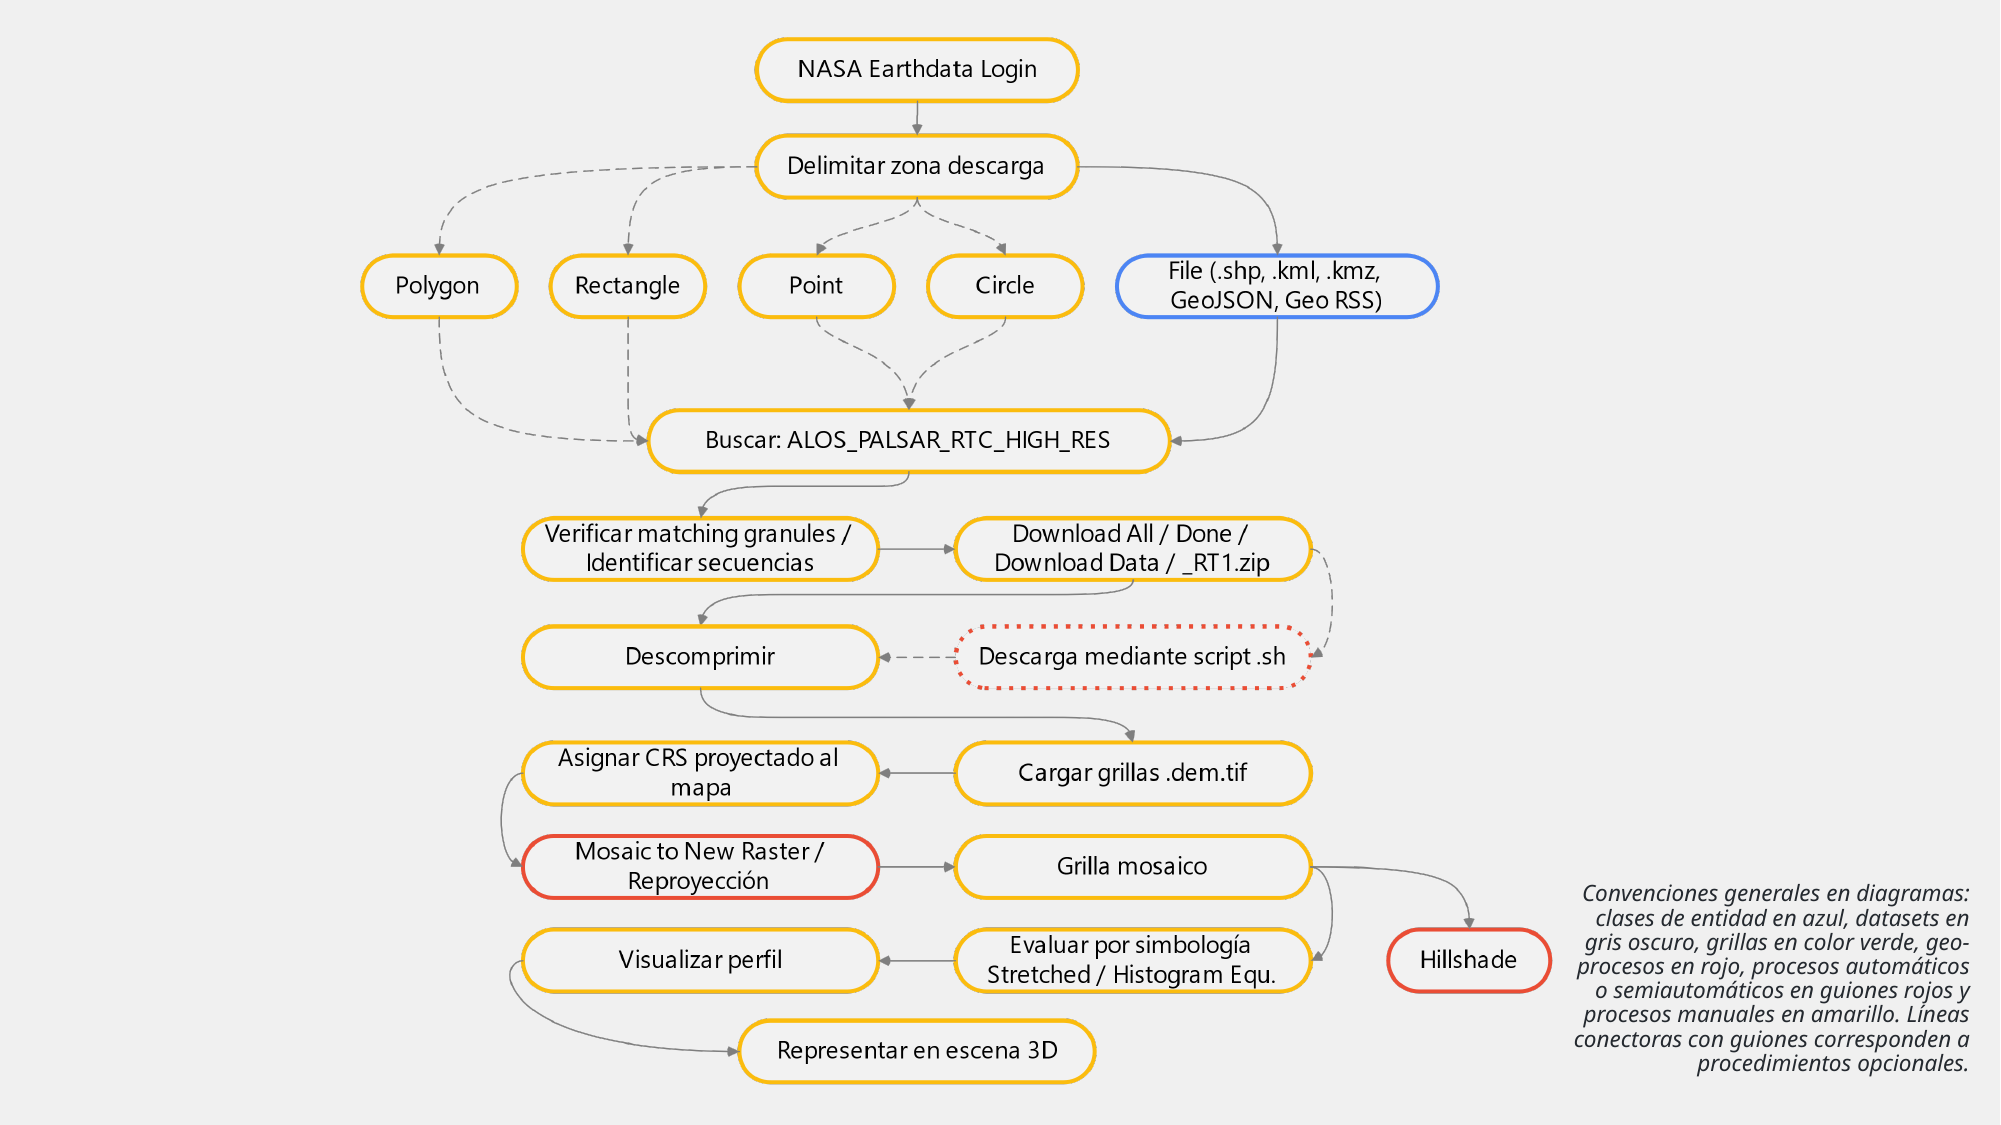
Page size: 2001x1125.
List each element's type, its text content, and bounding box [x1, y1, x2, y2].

picture [334, 12, 1578, 1109]
title Convenciones generales en diagramas: clases de entidad en azul, datasets en gris oscuro, grillas en color verde, geo-procesos en rojo, procesos automáticos o semiautomáticos en guiones rojos y procesos manuales en amarillo. Líneas conectoras con guiones corresponden a procedimientos opcionales. [1578, 875, 1986, 1109]
